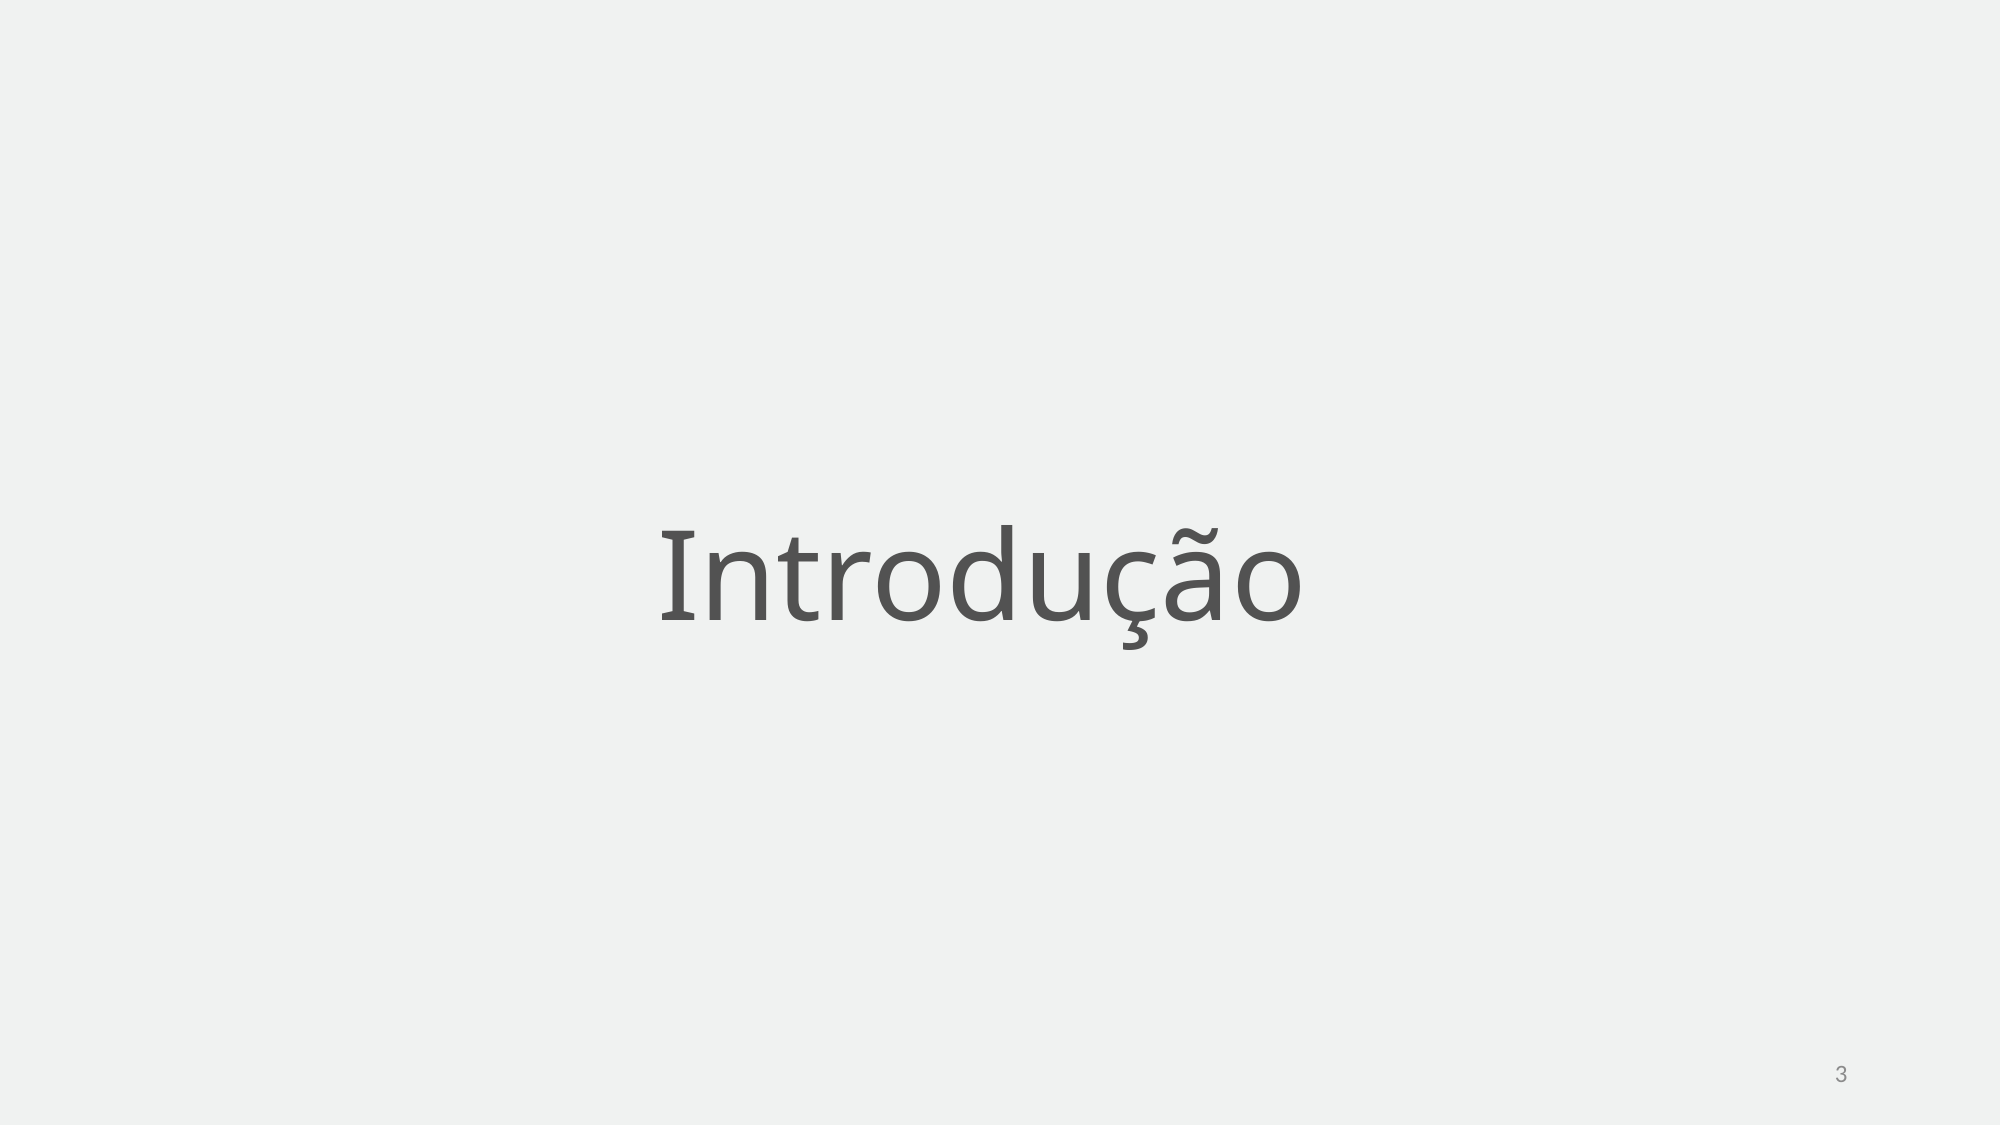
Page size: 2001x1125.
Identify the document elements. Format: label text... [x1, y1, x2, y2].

title Introdução [642, 469, 1358, 656]
slide_number 3 [1412, 1042, 1863, 1103]
